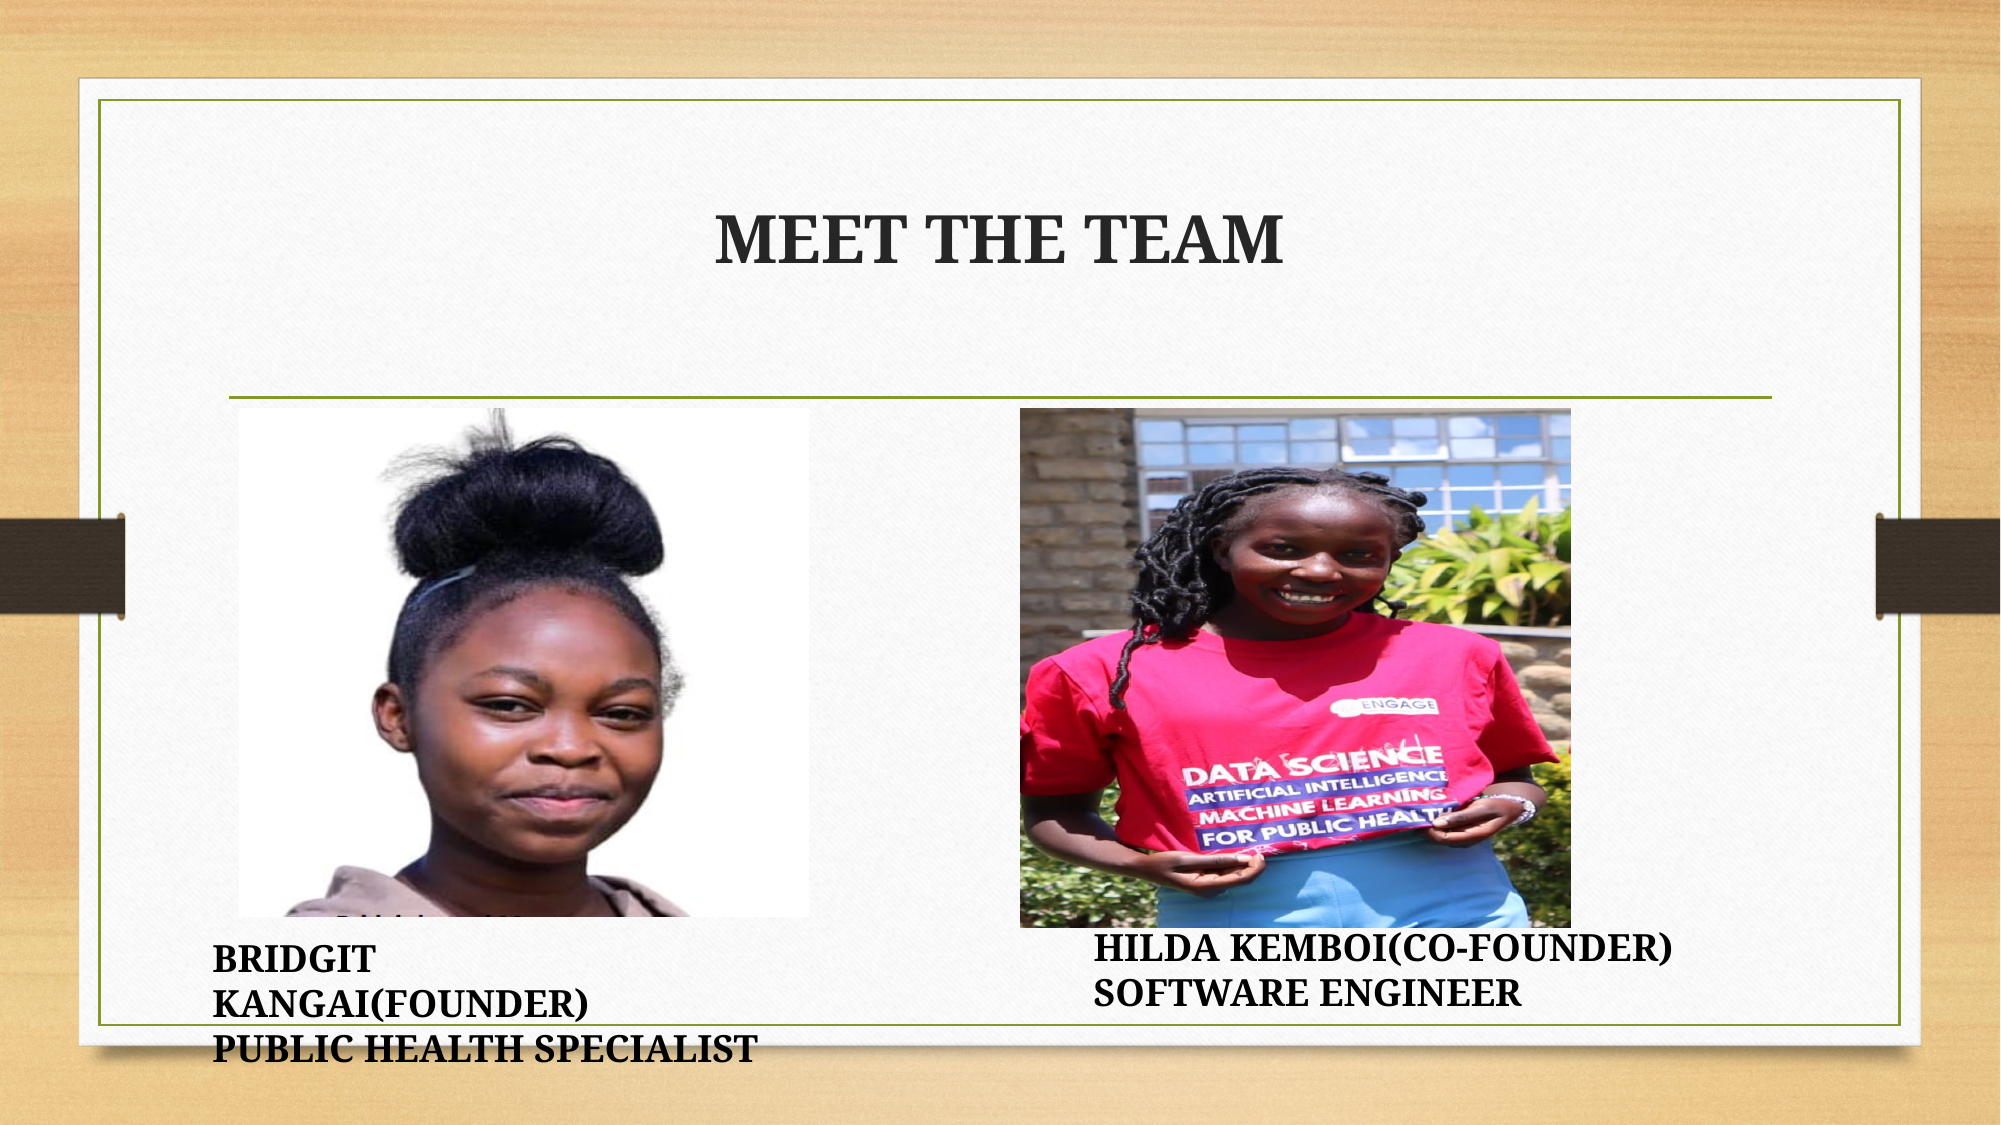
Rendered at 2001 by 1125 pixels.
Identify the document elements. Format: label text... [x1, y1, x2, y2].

title MEET THE TEAM [212, 161, 1788, 313]
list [239, 408, 810, 917]
text_box HILDA KEMBOI(CO-FOUNDER) SOFTWARE ENGINEER [1078, 916, 1772, 1022]
picture [0, 0, 2001, 1125]
text_box BRIDGIT KANGAI(FOUNDER) PUBLIC HEALTH SPECIALIST [197, 927, 776, 1077]
